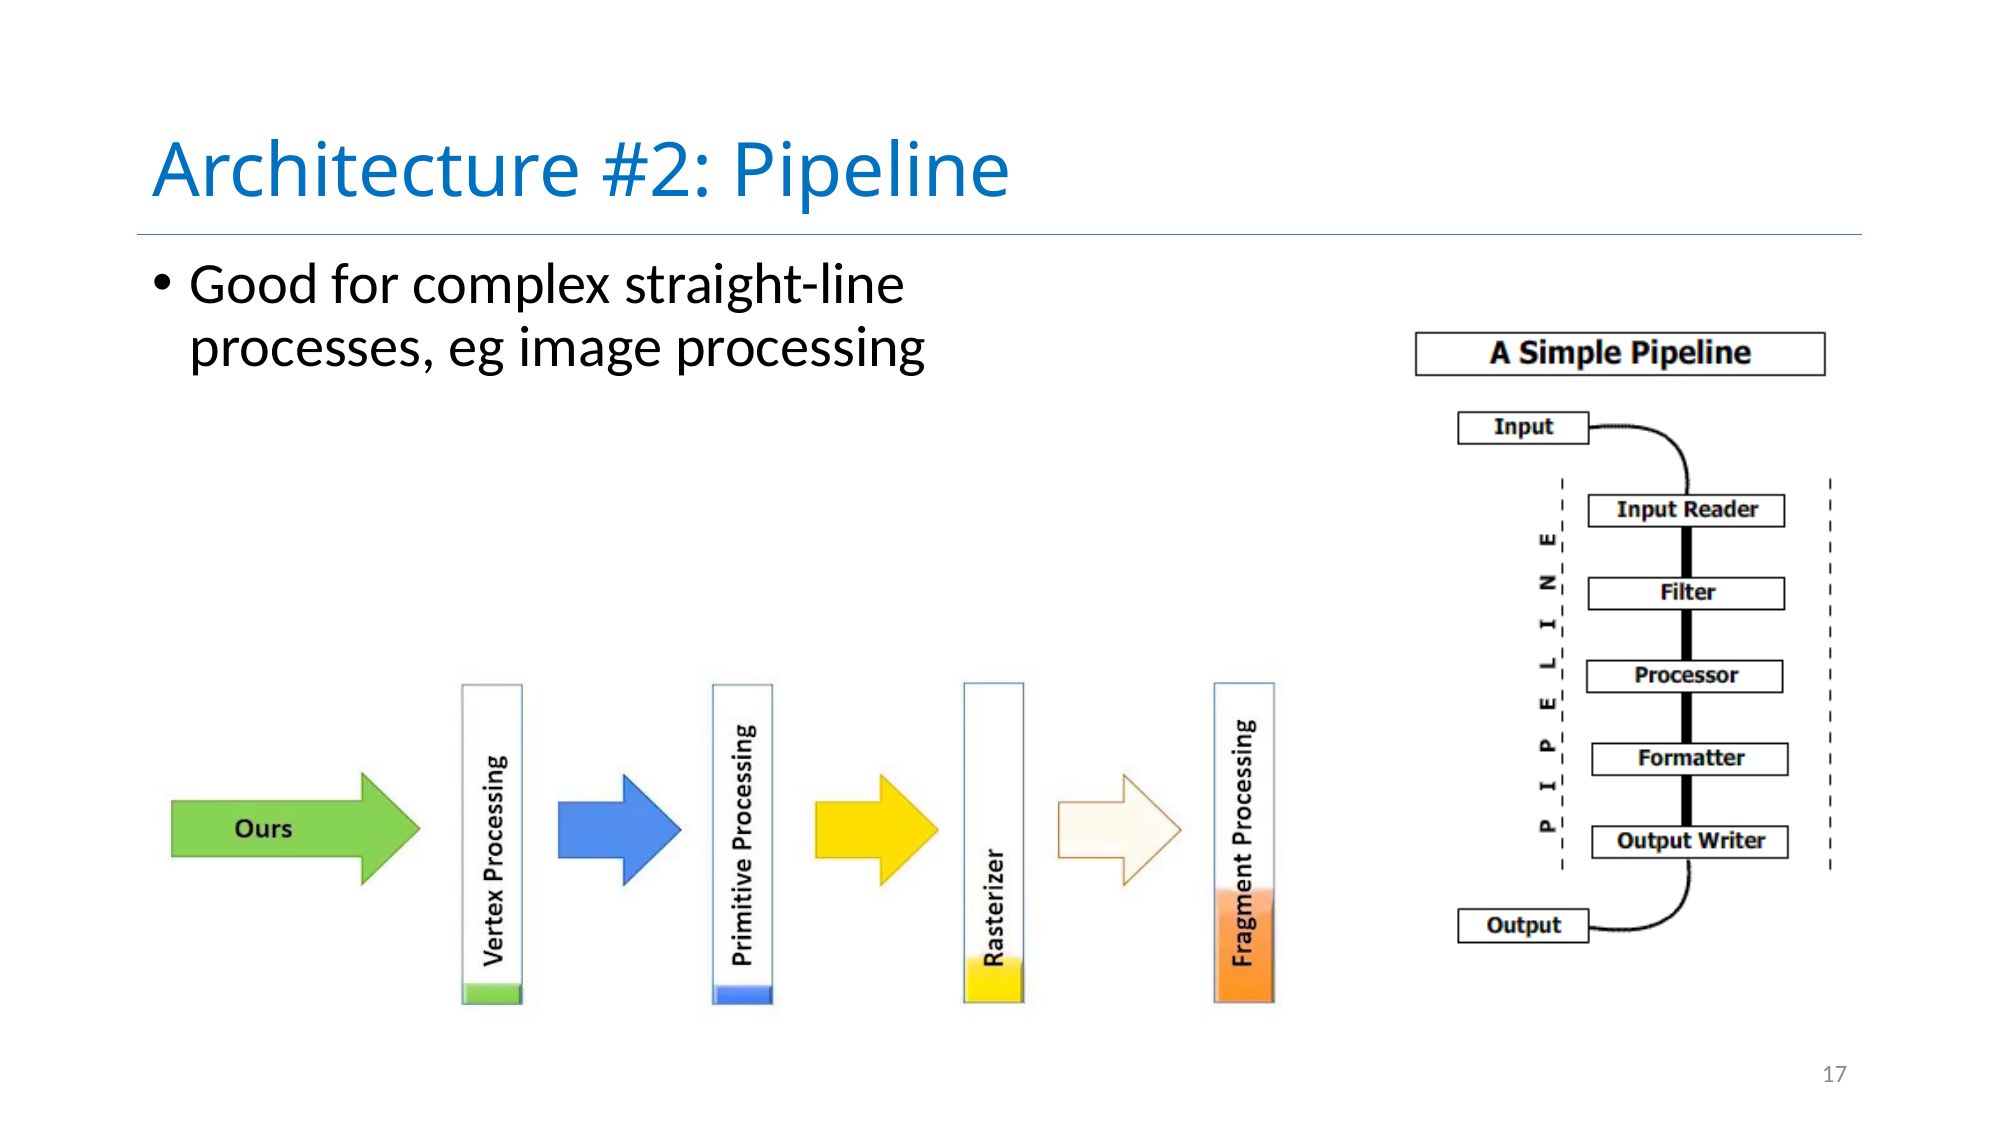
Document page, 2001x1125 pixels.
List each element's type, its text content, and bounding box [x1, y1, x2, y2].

picture [1412, 320, 1835, 972]
title Architecture #2: Pipeline [137, 3, 1863, 221]
slide_number 17 [1412, 1042, 1863, 1103]
picture [137, 597, 1339, 1073]
list Good for complex straight-line processes, eg image processing [137, 246, 1113, 597]
